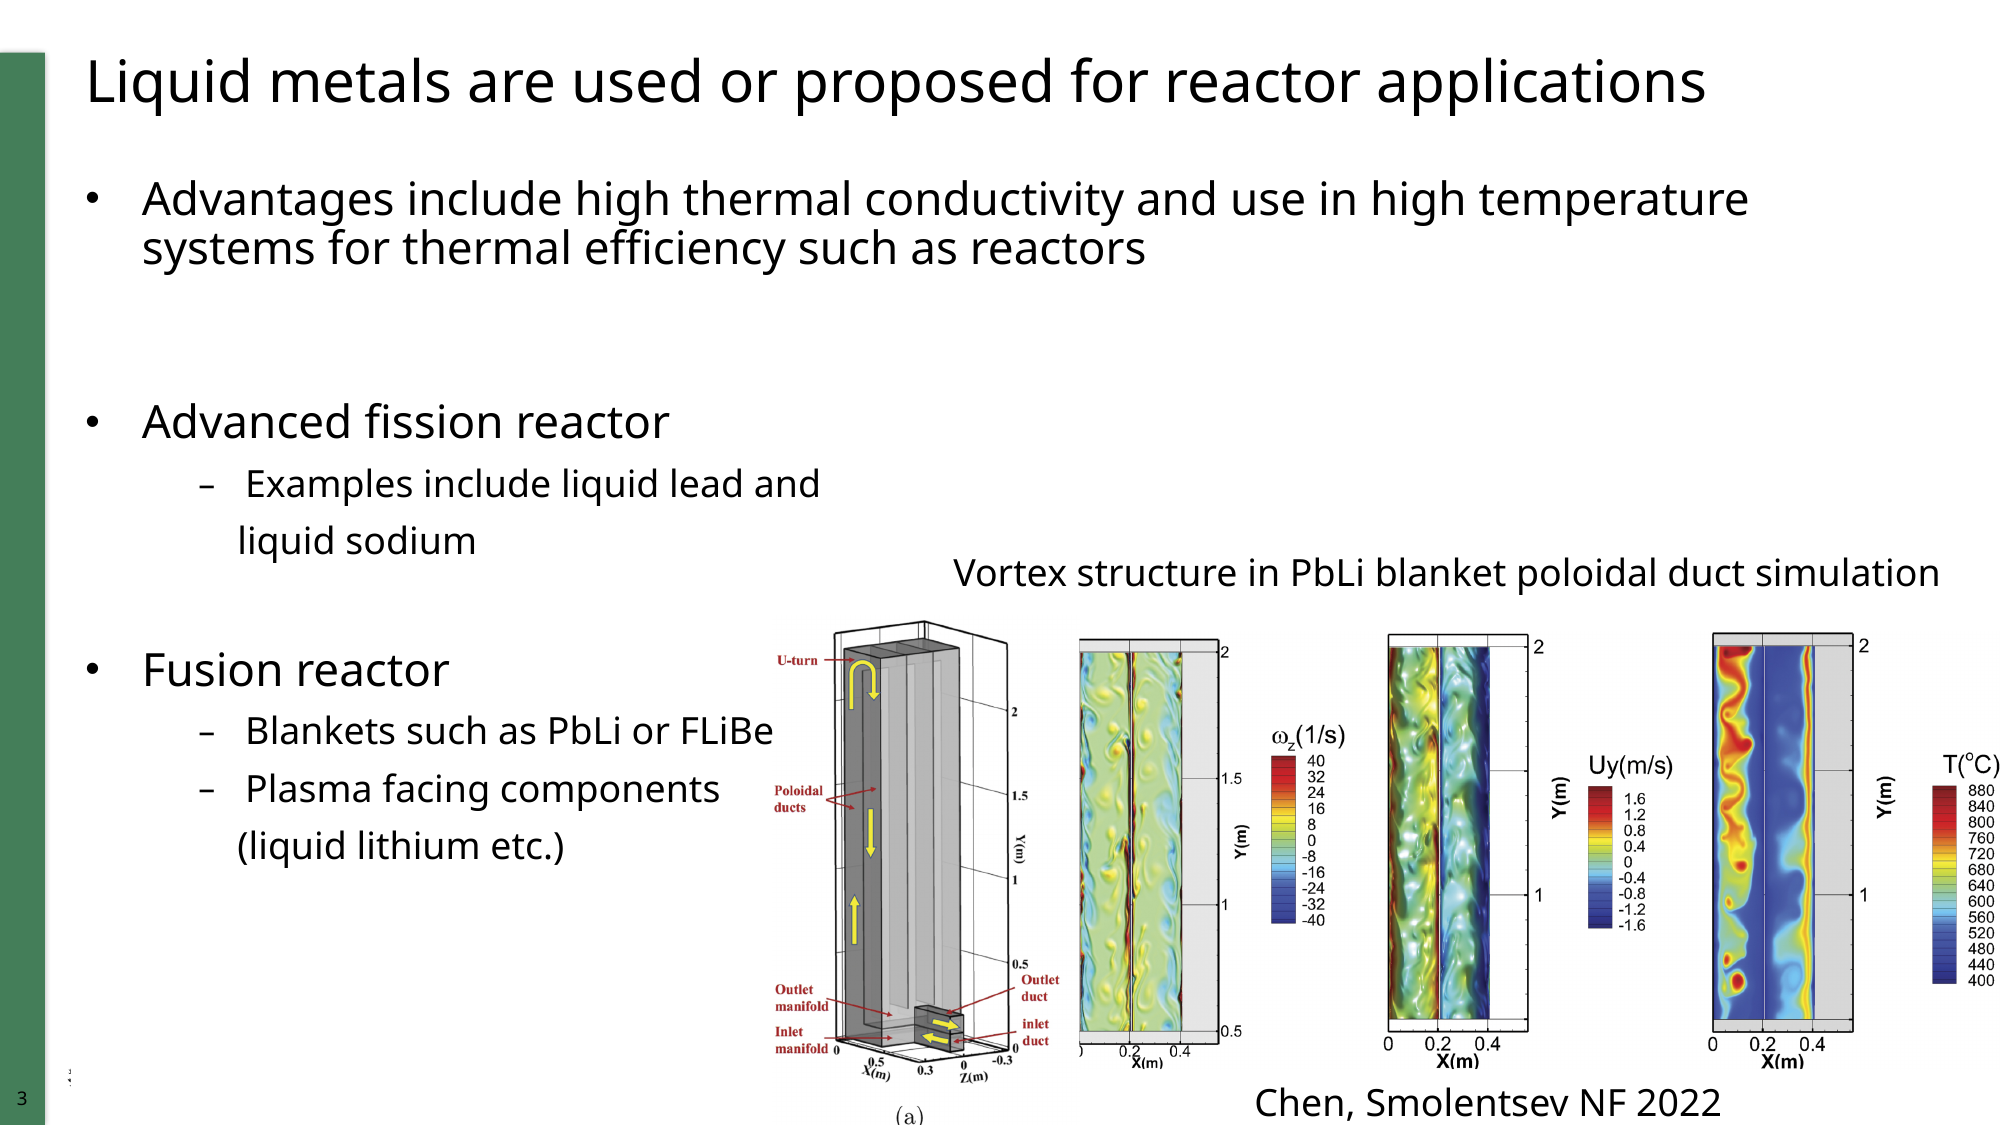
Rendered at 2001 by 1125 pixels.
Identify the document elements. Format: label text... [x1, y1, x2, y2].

text_box Advantages include high thermal conductivity and use in high temperature systems for thermal efficiency such as reactors Advanced fission reactor Examples include liquid lead and liquid sodium Fusion reactor Blankets such as PbLi or FLiBe Plasma facing components (liquid lithium etc.) [70, 168, 1913, 1113]
picture [772, 614, 2000, 1125]
text_box Chen, Smolentsev NF 2022 [1239, 1076, 1738, 1125]
text_box Vortex structure in PbLi blanket poloidal duct simulation [938, 546, 1967, 602]
title Liquid metals are used or proposed for reactor applications [70, 44, 1946, 124]
